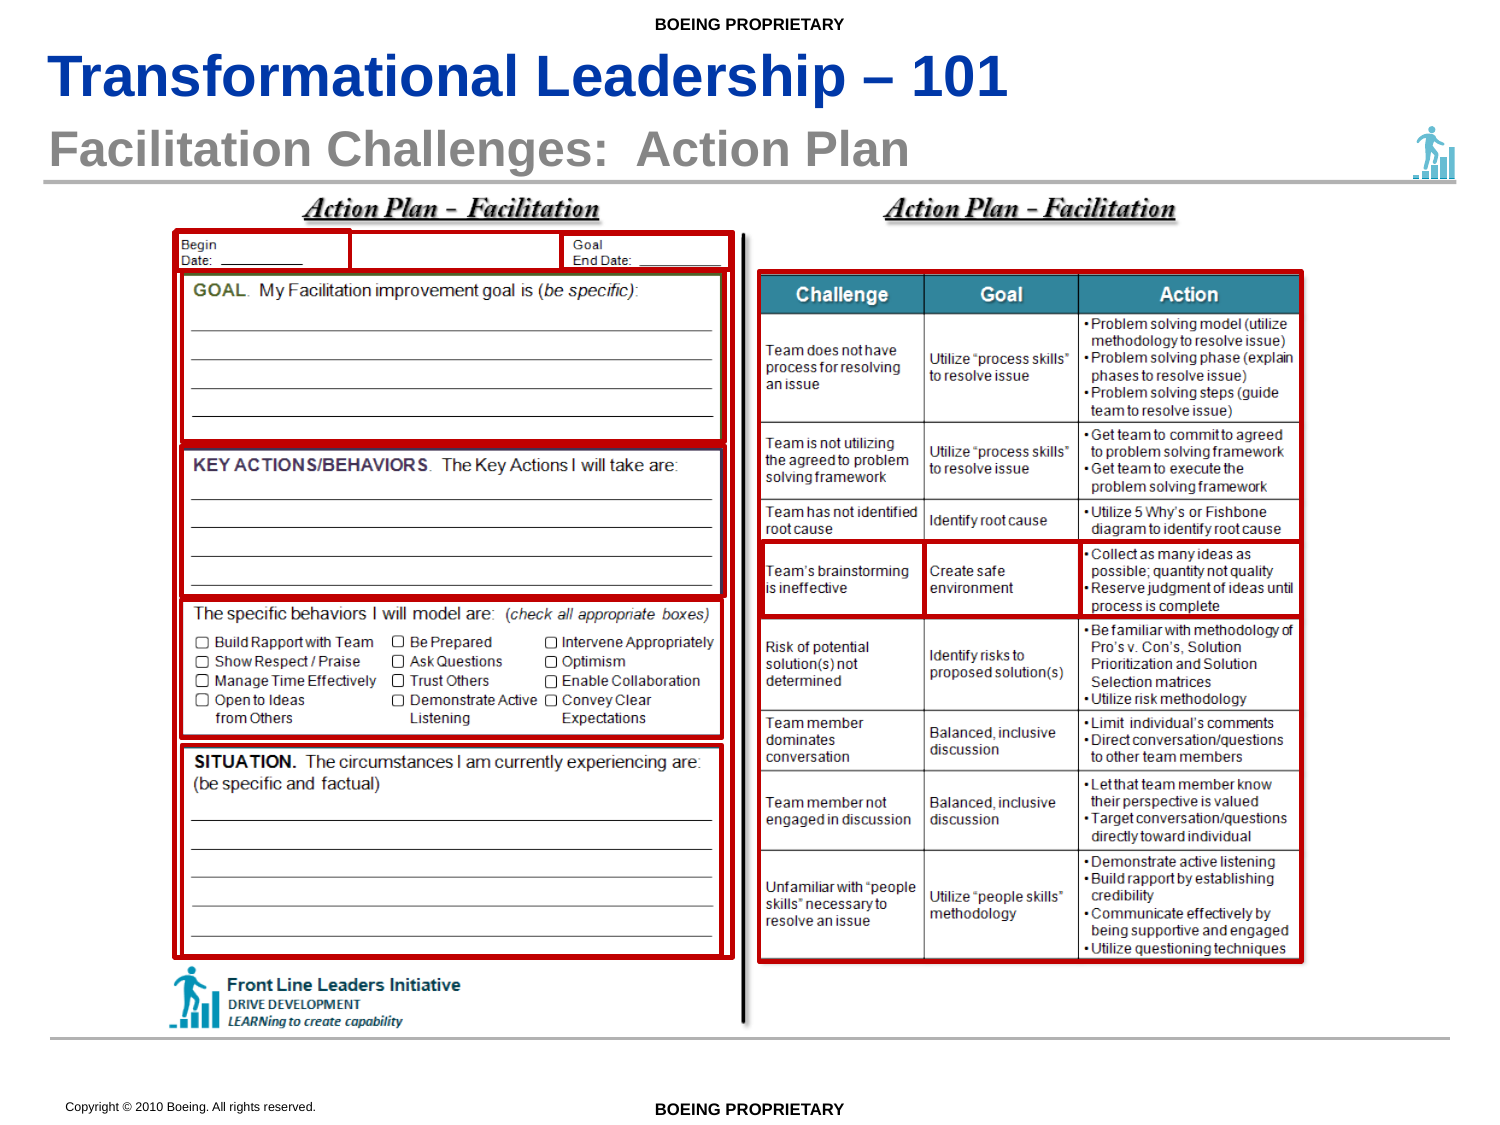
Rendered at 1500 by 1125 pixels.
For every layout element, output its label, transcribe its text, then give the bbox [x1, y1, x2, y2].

title Facilitation Challenges: Action Plan [0, 121, 1500, 196]
picture [163, 175, 1314, 1037]
